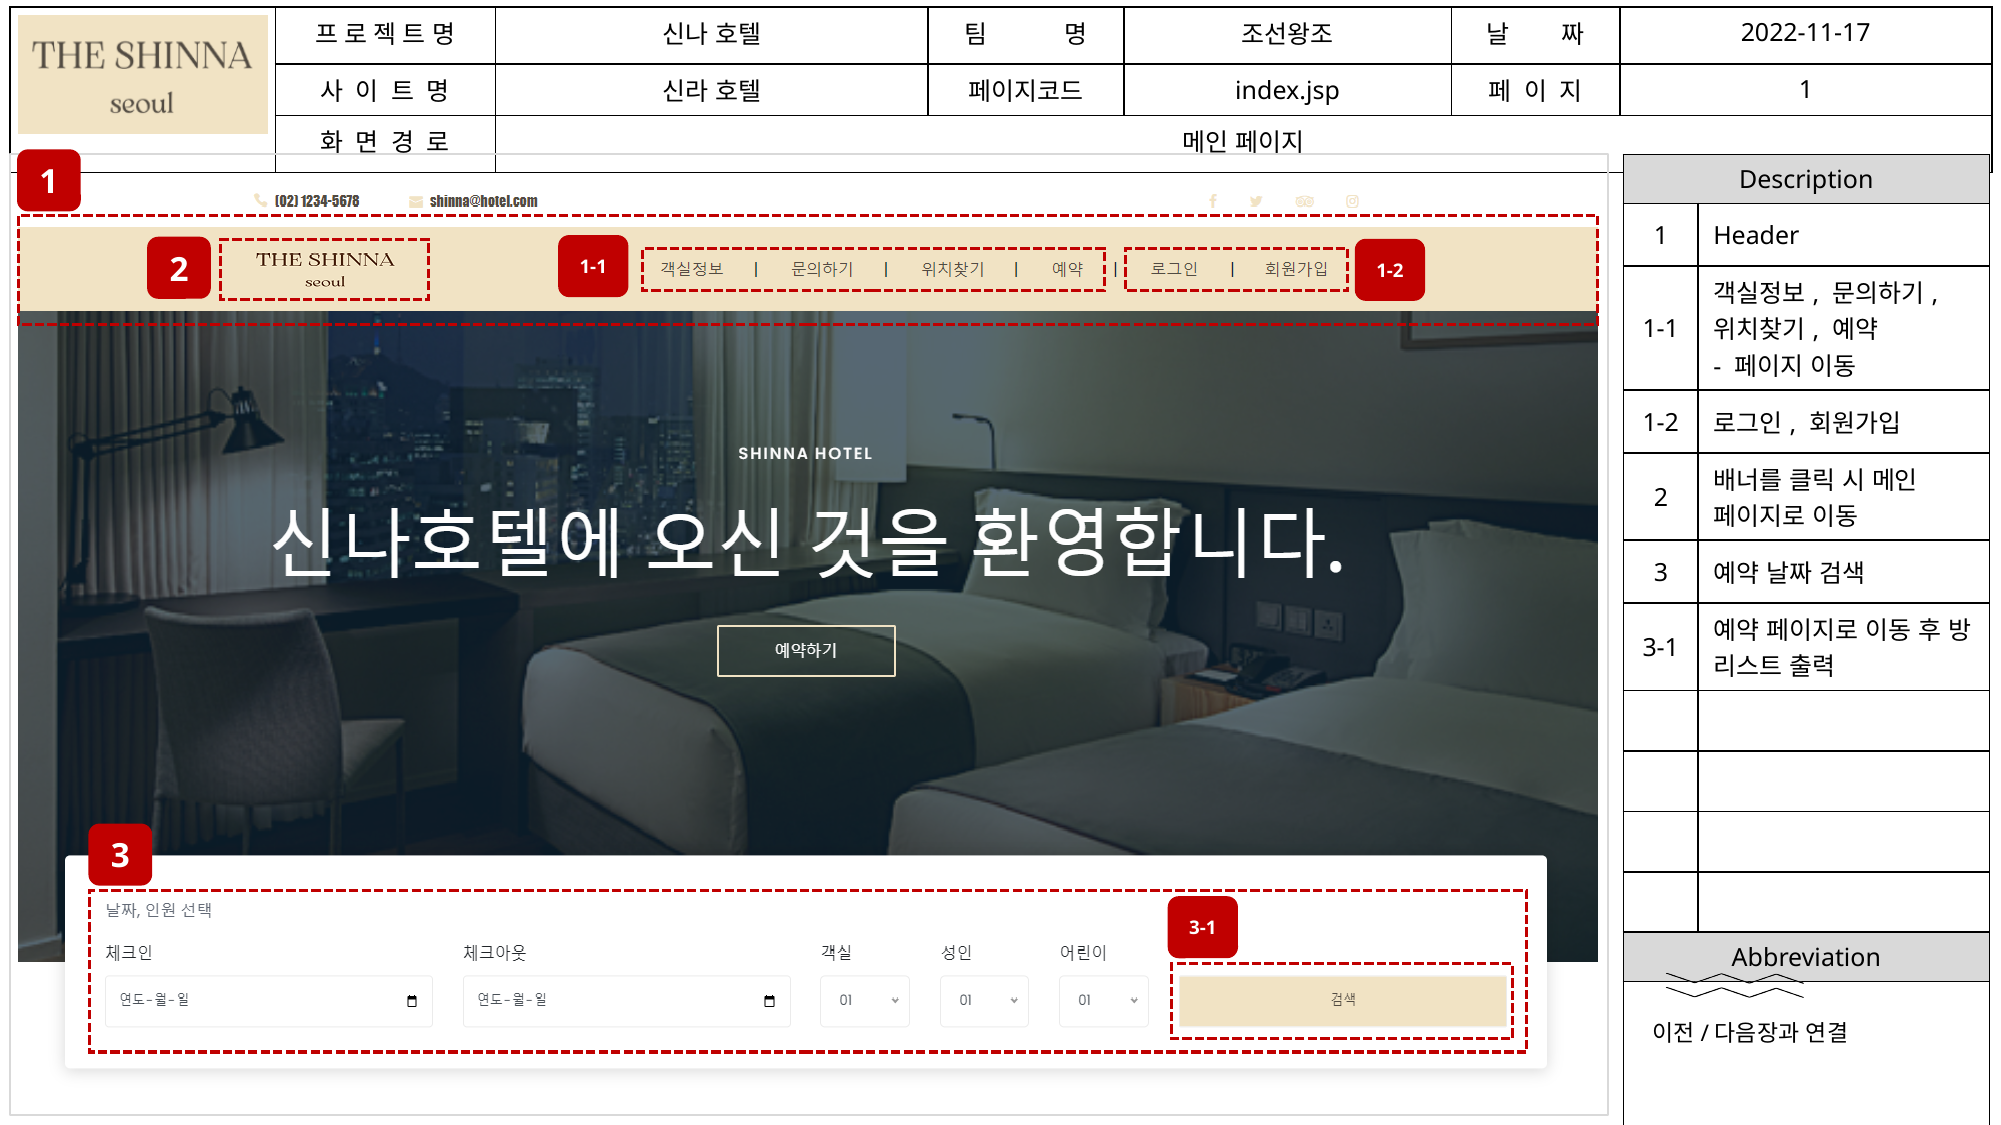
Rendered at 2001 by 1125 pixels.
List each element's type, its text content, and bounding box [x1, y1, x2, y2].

table_cell 로그인, 회원가입 [1699, 391, 1989, 452]
table_cell [1624, 752, 1697, 811]
table_cell [1624, 982, 1989, 1125]
table_header Description [1624, 155, 1989, 203]
table_cell 화면경로 [276, 116, 495, 154]
table_cell 1-1 [1624, 267, 1697, 389]
table_header [11, 8, 275, 154]
picture [18, 15, 268, 134]
table_cell 1-2 [1624, 391, 1697, 452]
table_cell [1699, 873, 1989, 931]
table_cell 객실정보, 문의하기, 위치찾기, 예약 - 페이지 이동 [1699, 267, 1989, 389]
text_box 1 [17, 149, 81, 205]
table_cell 배너를 클릭 시 메인 페이지로 이동 [1699, 454, 1989, 539]
table_header 팀명 [929, 8, 1123, 63]
table_cell Header [1699, 204, 1989, 265]
picture [18, 183, 1598, 1094]
table_cell [1699, 752, 1989, 811]
table_cell [1624, 873, 1697, 931]
table_cell [1699, 812, 1989, 871]
table_cell 사이트명 [276, 65, 495, 115]
table_cell [1624, 812, 1697, 871]
table_cell index.jsp [1125, 65, 1451, 115]
table_cell 3 [1624, 541, 1697, 602]
table_header 신나 호텔 [496, 8, 927, 63]
table_cell 신라 호텔 [496, 65, 927, 115]
table_cell 페이지 [1452, 65, 1619, 115]
table_cell 메인 페이지 [496, 116, 1991, 172]
table_cell 2 [1624, 454, 1697, 539]
table_cell 예약 페이지로 이동 후 방 리스트 출력 [1699, 604, 1989, 690]
table_header 2022-11-17 [1621, 8, 1991, 63]
table_header 날짜 [1452, 8, 1619, 63]
table_cell 페이지코드 [929, 65, 1123, 115]
table_cell 3-1 [1624, 604, 1697, 690]
table_cell [1624, 691, 1697, 750]
table_cell 예약 날짜 검색 [1699, 541, 1989, 602]
text_box [10, 154, 1609, 1116]
table_header 조선왕조 [1125, 8, 1451, 63]
table_cell 1 [1624, 204, 1697, 265]
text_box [1637, 970, 1879, 1057]
table_cell 1 [1621, 65, 1991, 115]
table_header 프로젝트명 [276, 8, 495, 63]
table_cell Abbreviation [1624, 933, 1989, 981]
table_cell [1699, 691, 1989, 750]
